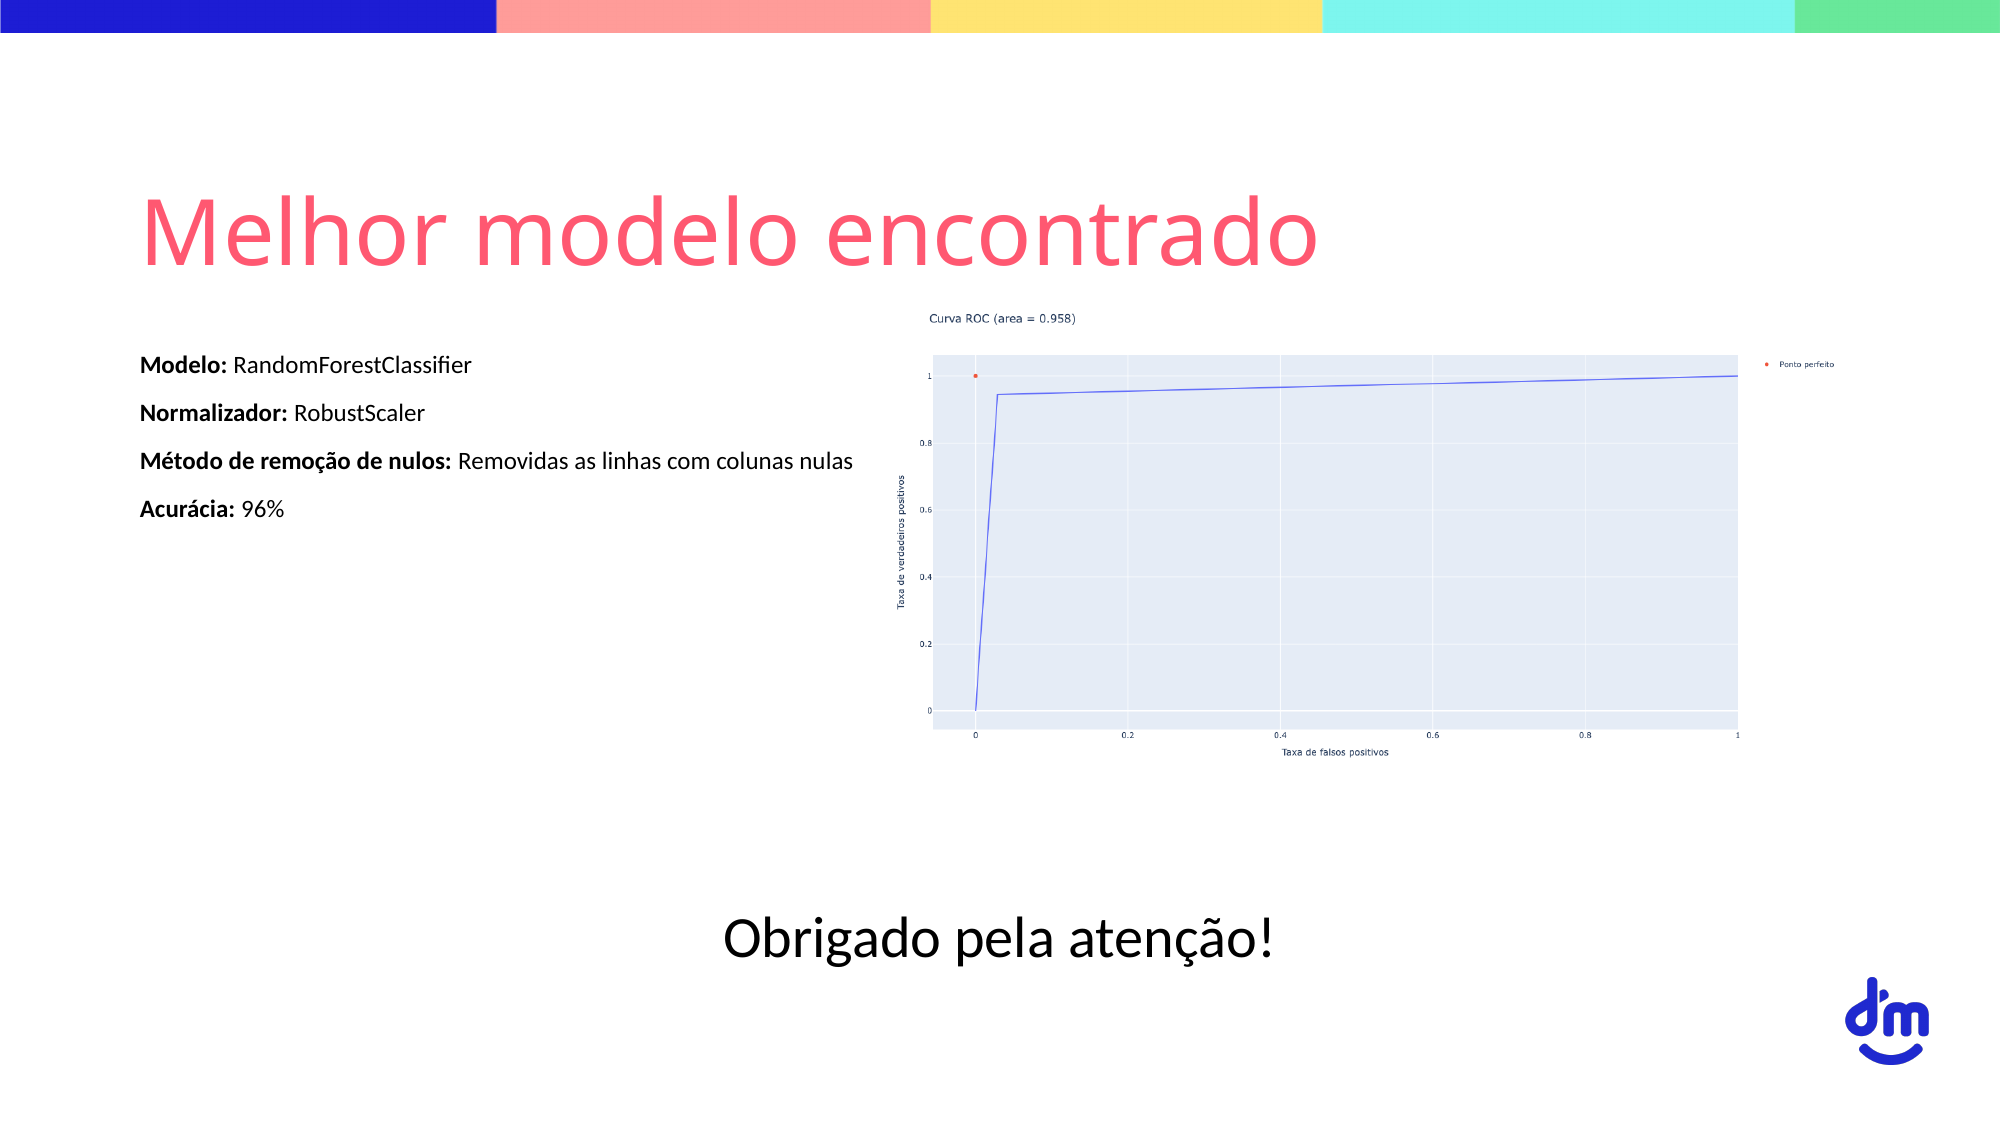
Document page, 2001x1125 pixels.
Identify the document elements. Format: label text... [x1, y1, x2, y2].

text_box Obrigado pela atenção! [1017, 892, 1308, 977]
picture [2, 0, 1998, 1017]
text_box Obrigado pela atenção! [692, 892, 983, 977]
picture [1844, 977, 1929, 1065]
title Melhor modelo encontrado [1017, 127, 1431, 290]
text_box Modelo: RandomForestClassifier Normalizador: RobustScaler Método de remoção de nulos: Removidas as linhas com colunas nulas Acurácia: 96% [124, 344, 881, 781]
title Melhor modelo encontrado [124, 127, 983, 344]
